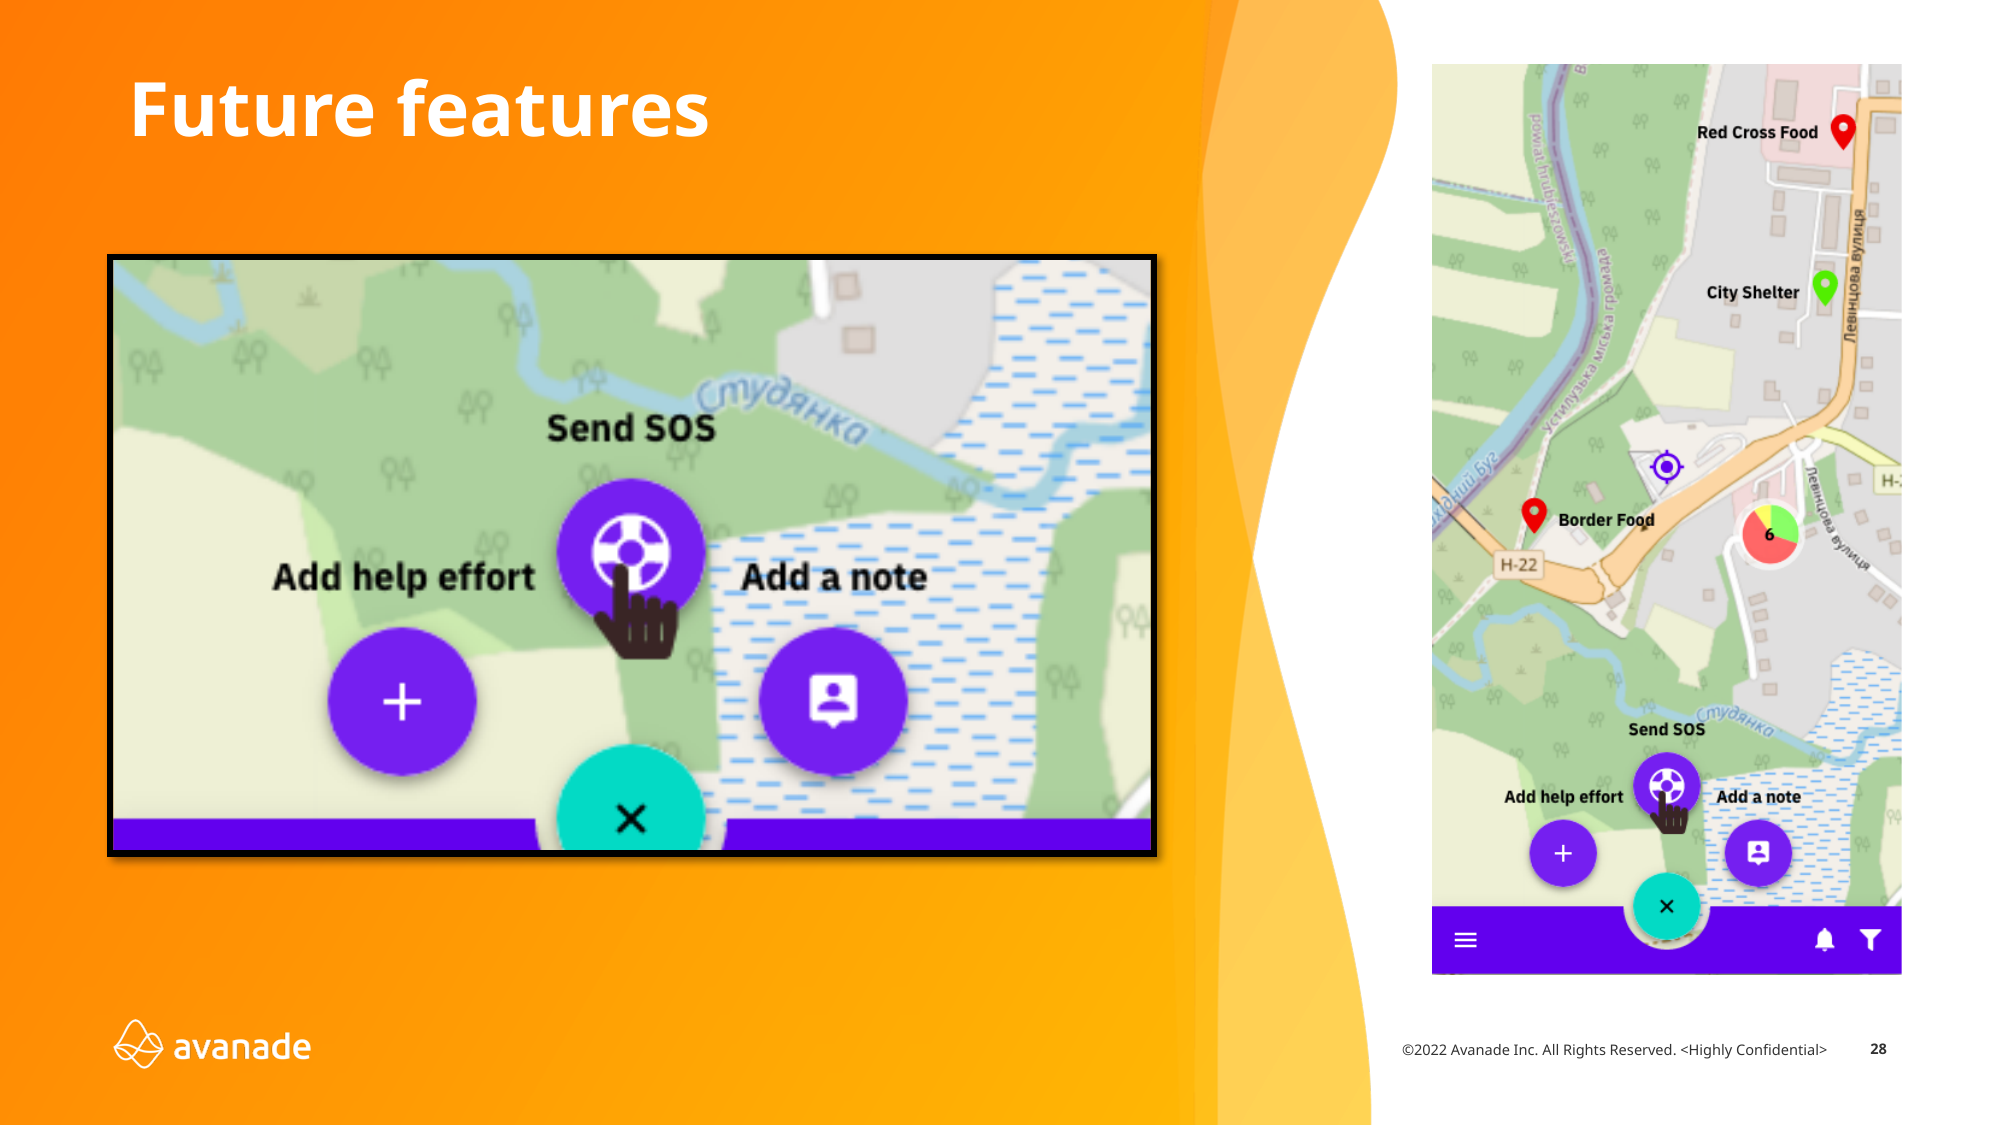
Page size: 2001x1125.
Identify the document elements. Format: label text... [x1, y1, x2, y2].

title Future features [113, 64, 1151, 242]
picture [0, 0, 1902, 1125]
